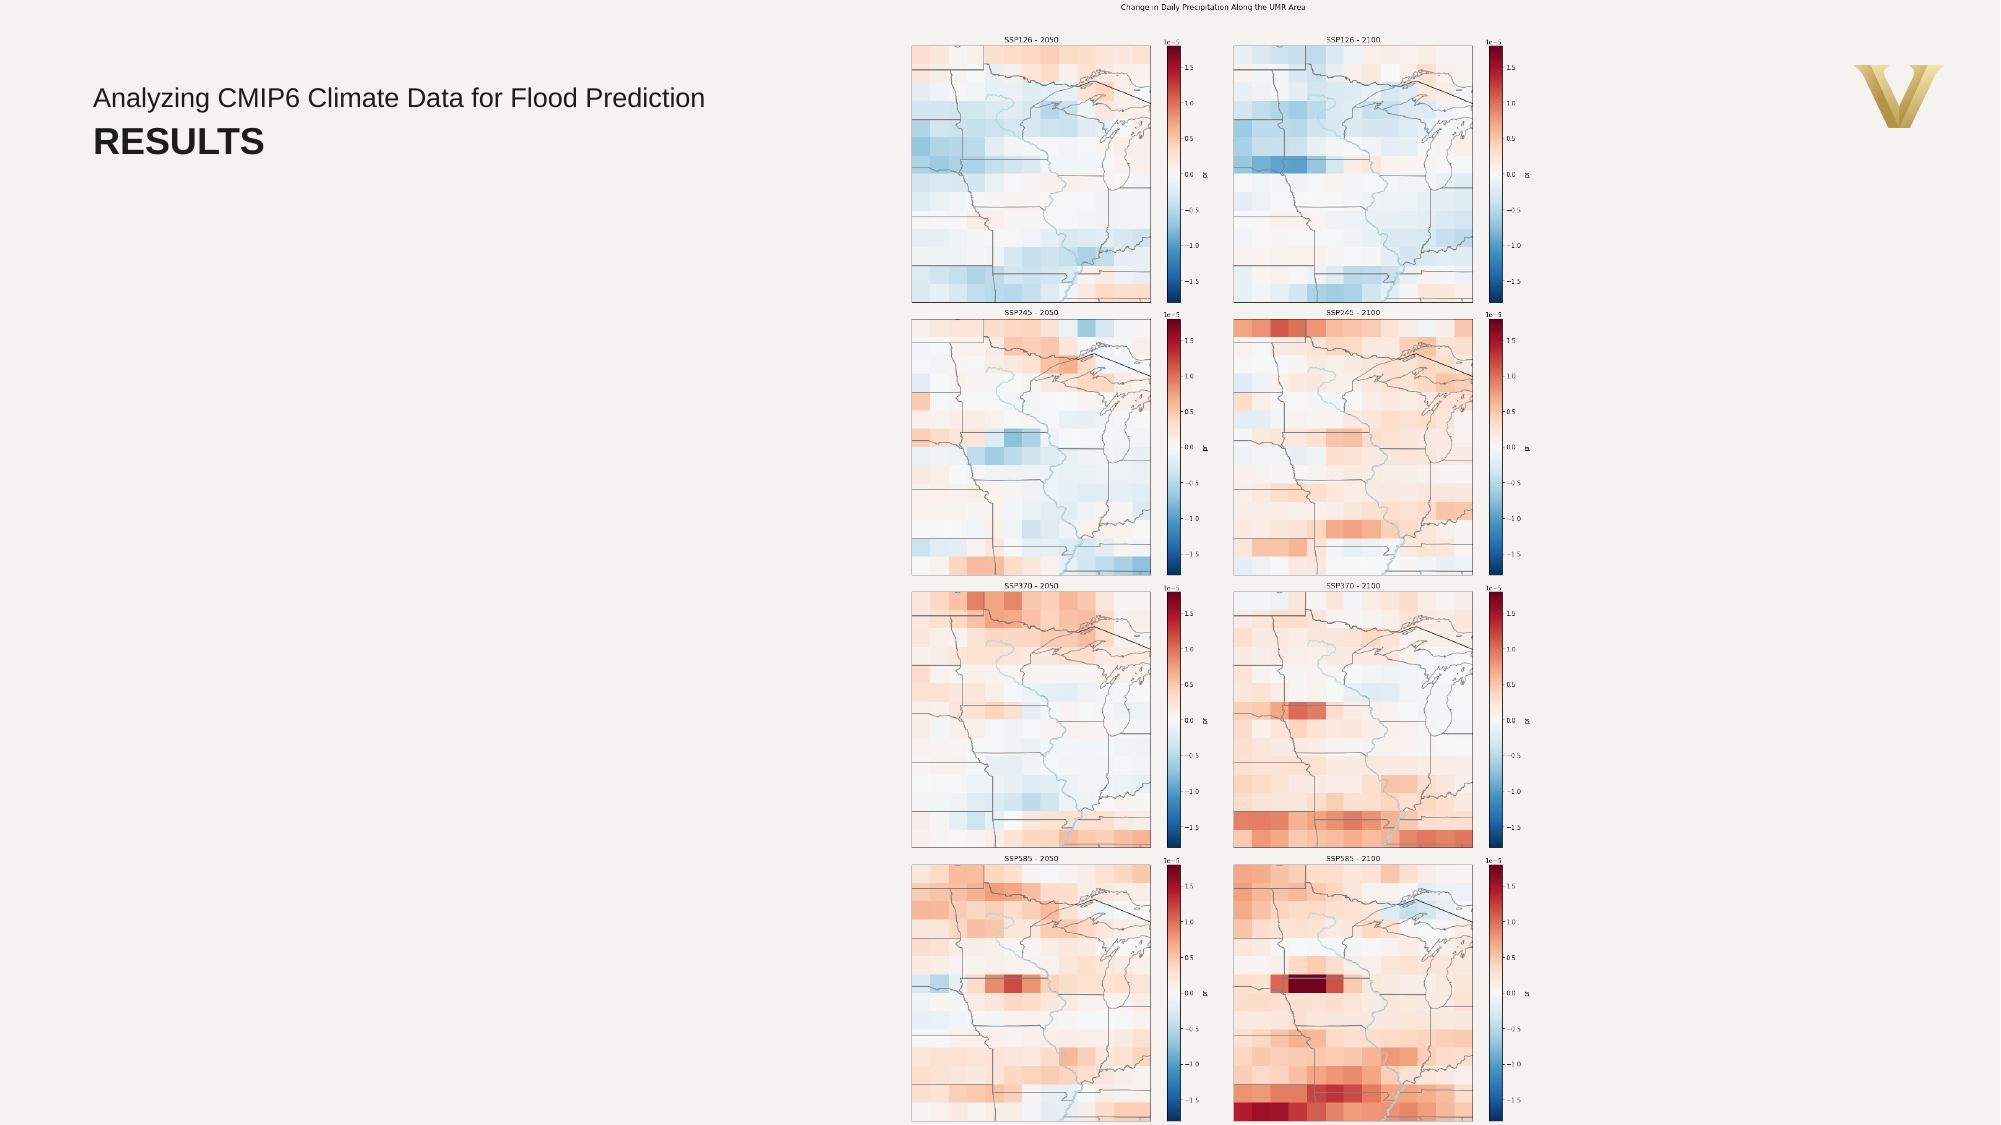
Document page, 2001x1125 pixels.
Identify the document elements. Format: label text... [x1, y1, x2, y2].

picture [1854, 65, 1944, 128]
picture [907, 0, 1534, 1125]
list Analyzing CMIP6 Climate Data for Flood Prediction [78, 39, 907, 114]
list RESULTS [78, 114, 907, 210]
